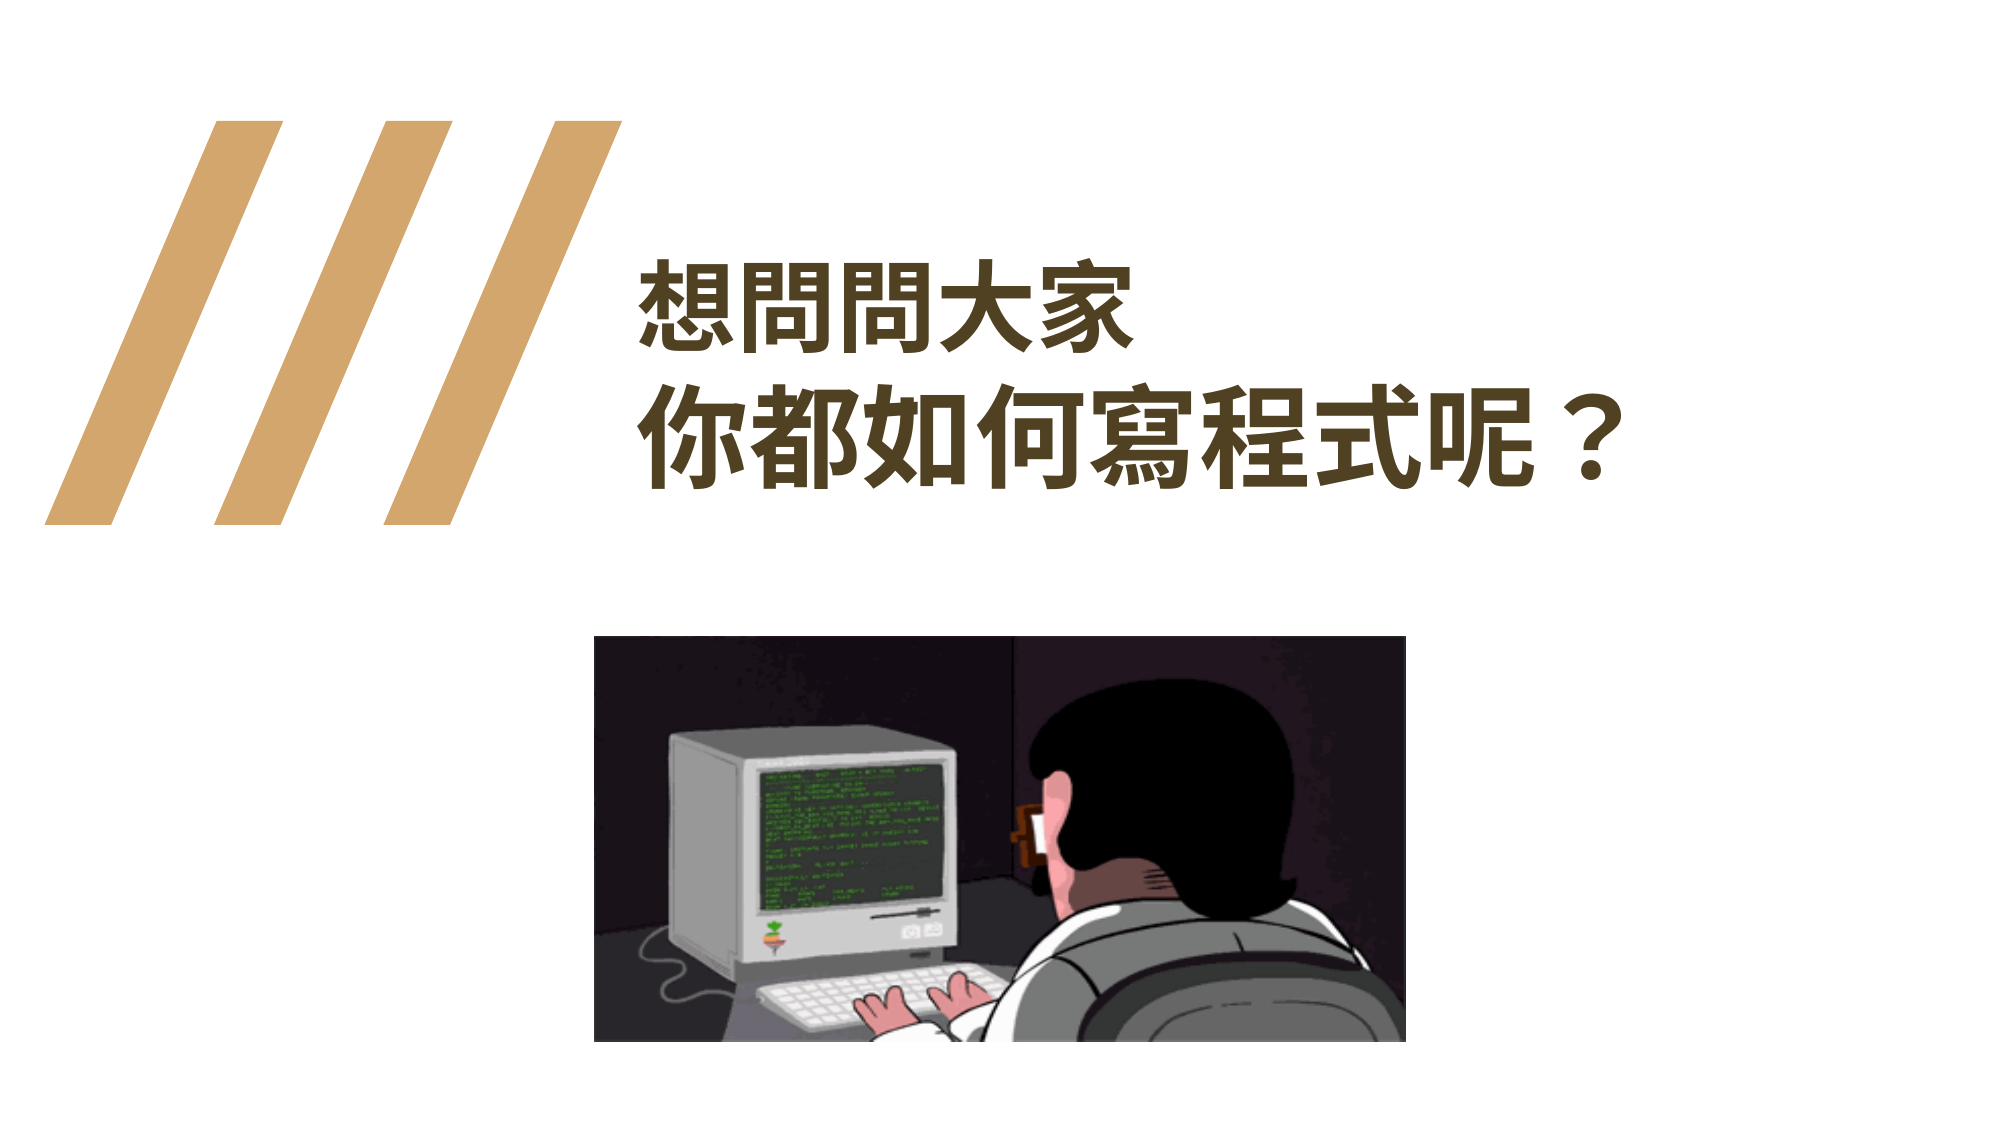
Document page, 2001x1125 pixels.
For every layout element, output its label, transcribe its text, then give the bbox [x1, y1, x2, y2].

text_box [42, 119, 285, 526]
picture [594, 636, 1406, 1042]
text_box [212, 119, 455, 526]
text_box 你都如何寫程式呢？ [622, 375, 1801, 512]
text_box 想問問大家 [622, 250, 1703, 374]
text_box [381, 119, 624, 526]
